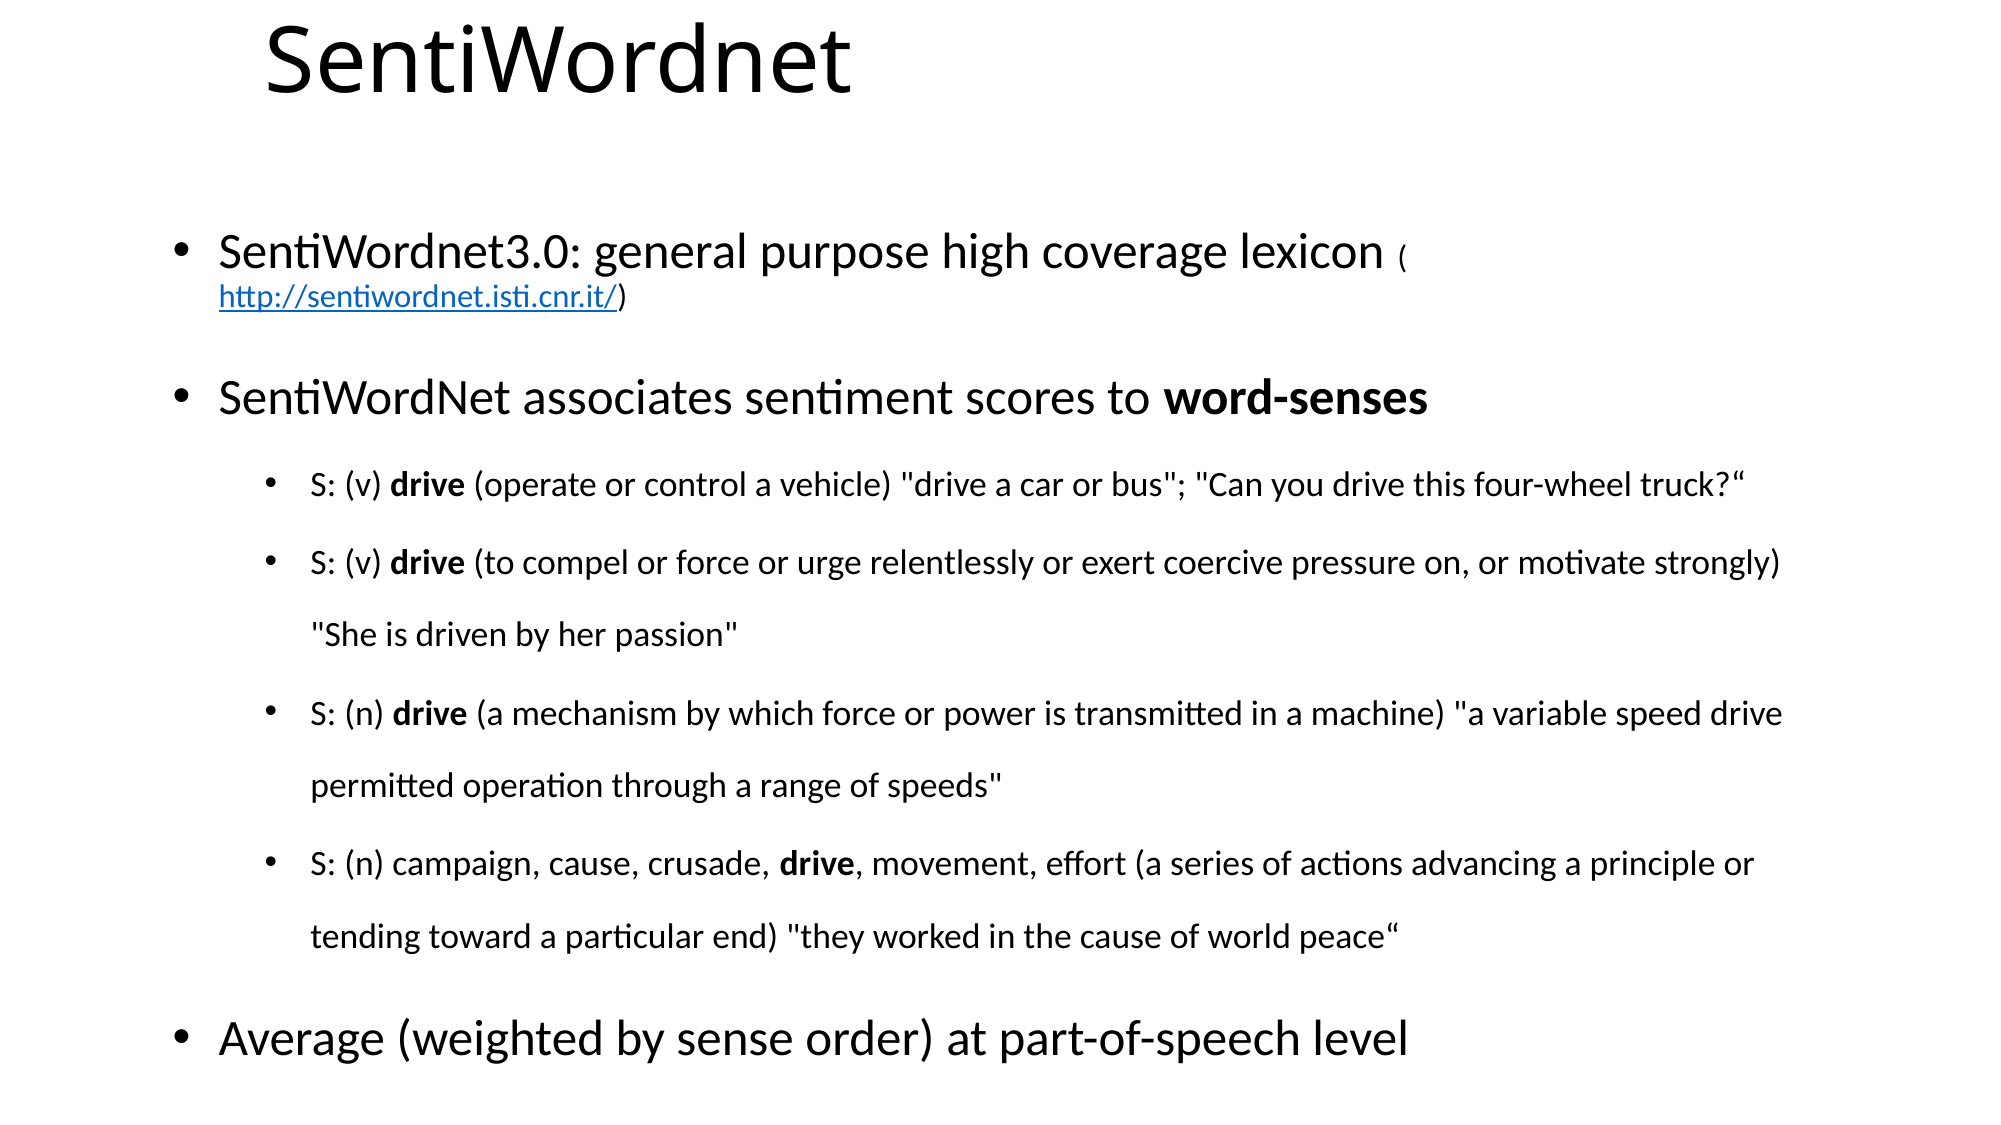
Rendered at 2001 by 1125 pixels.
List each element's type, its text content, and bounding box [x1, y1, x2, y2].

title SentiWordnet [249, 0, 1750, 126]
